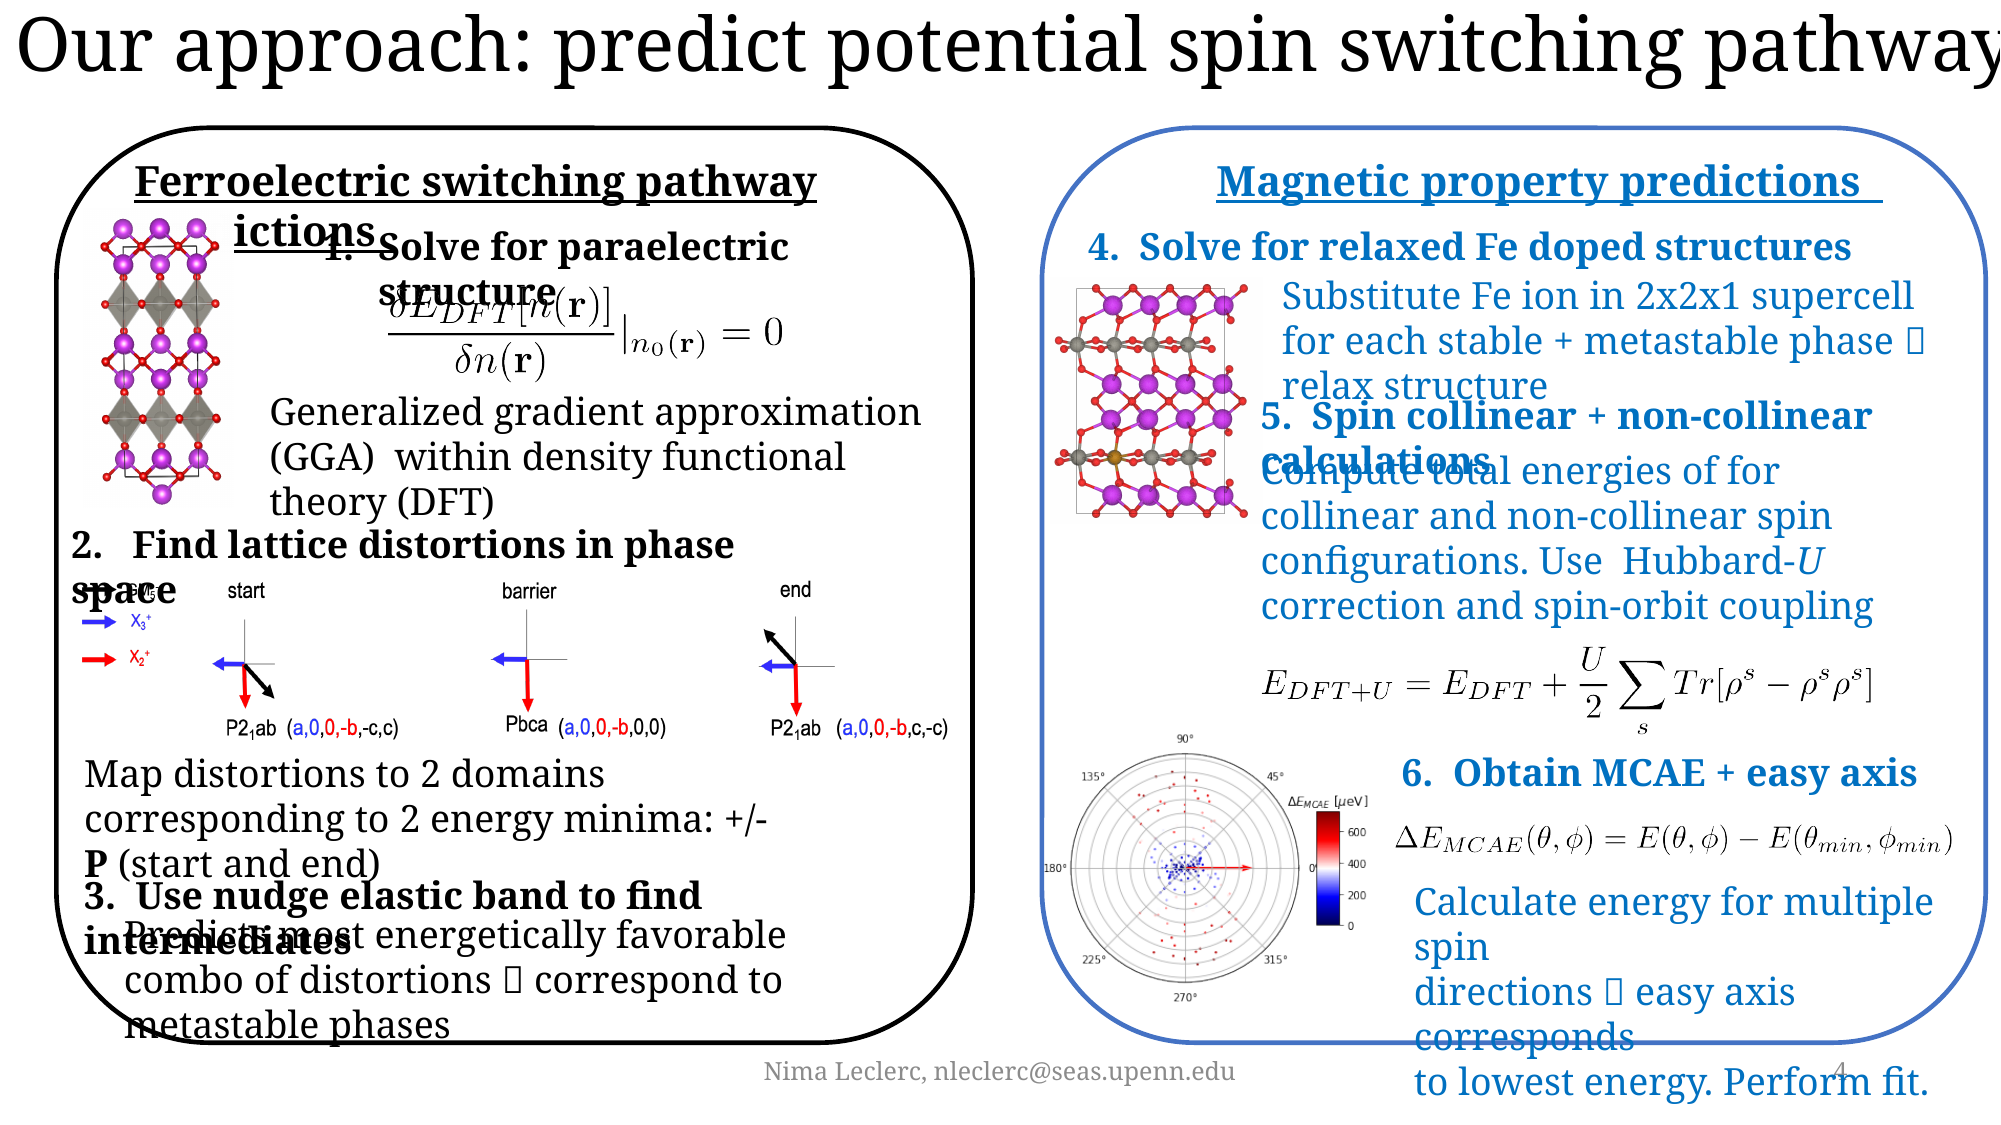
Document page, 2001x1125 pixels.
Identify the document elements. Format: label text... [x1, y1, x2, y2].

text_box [69, 864, 879, 1010]
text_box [56, 127, 973, 1043]
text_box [83, 208, 975, 508]
footer Nima Leclerc, nleclerc@seas.upenn.edu [662, 1042, 1338, 1103]
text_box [1203, 384, 2000, 778]
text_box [1041, 127, 2000, 727]
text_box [1050, 215, 1986, 524]
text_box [1036, 727, 2000, 1022]
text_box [1041, 1022, 2000, 1043]
slide_number 4 [1412, 1043, 1863, 1103]
title Our approach: predict potential spin switching pathways [0, 0, 2000, 156]
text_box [56, 513, 960, 849]
